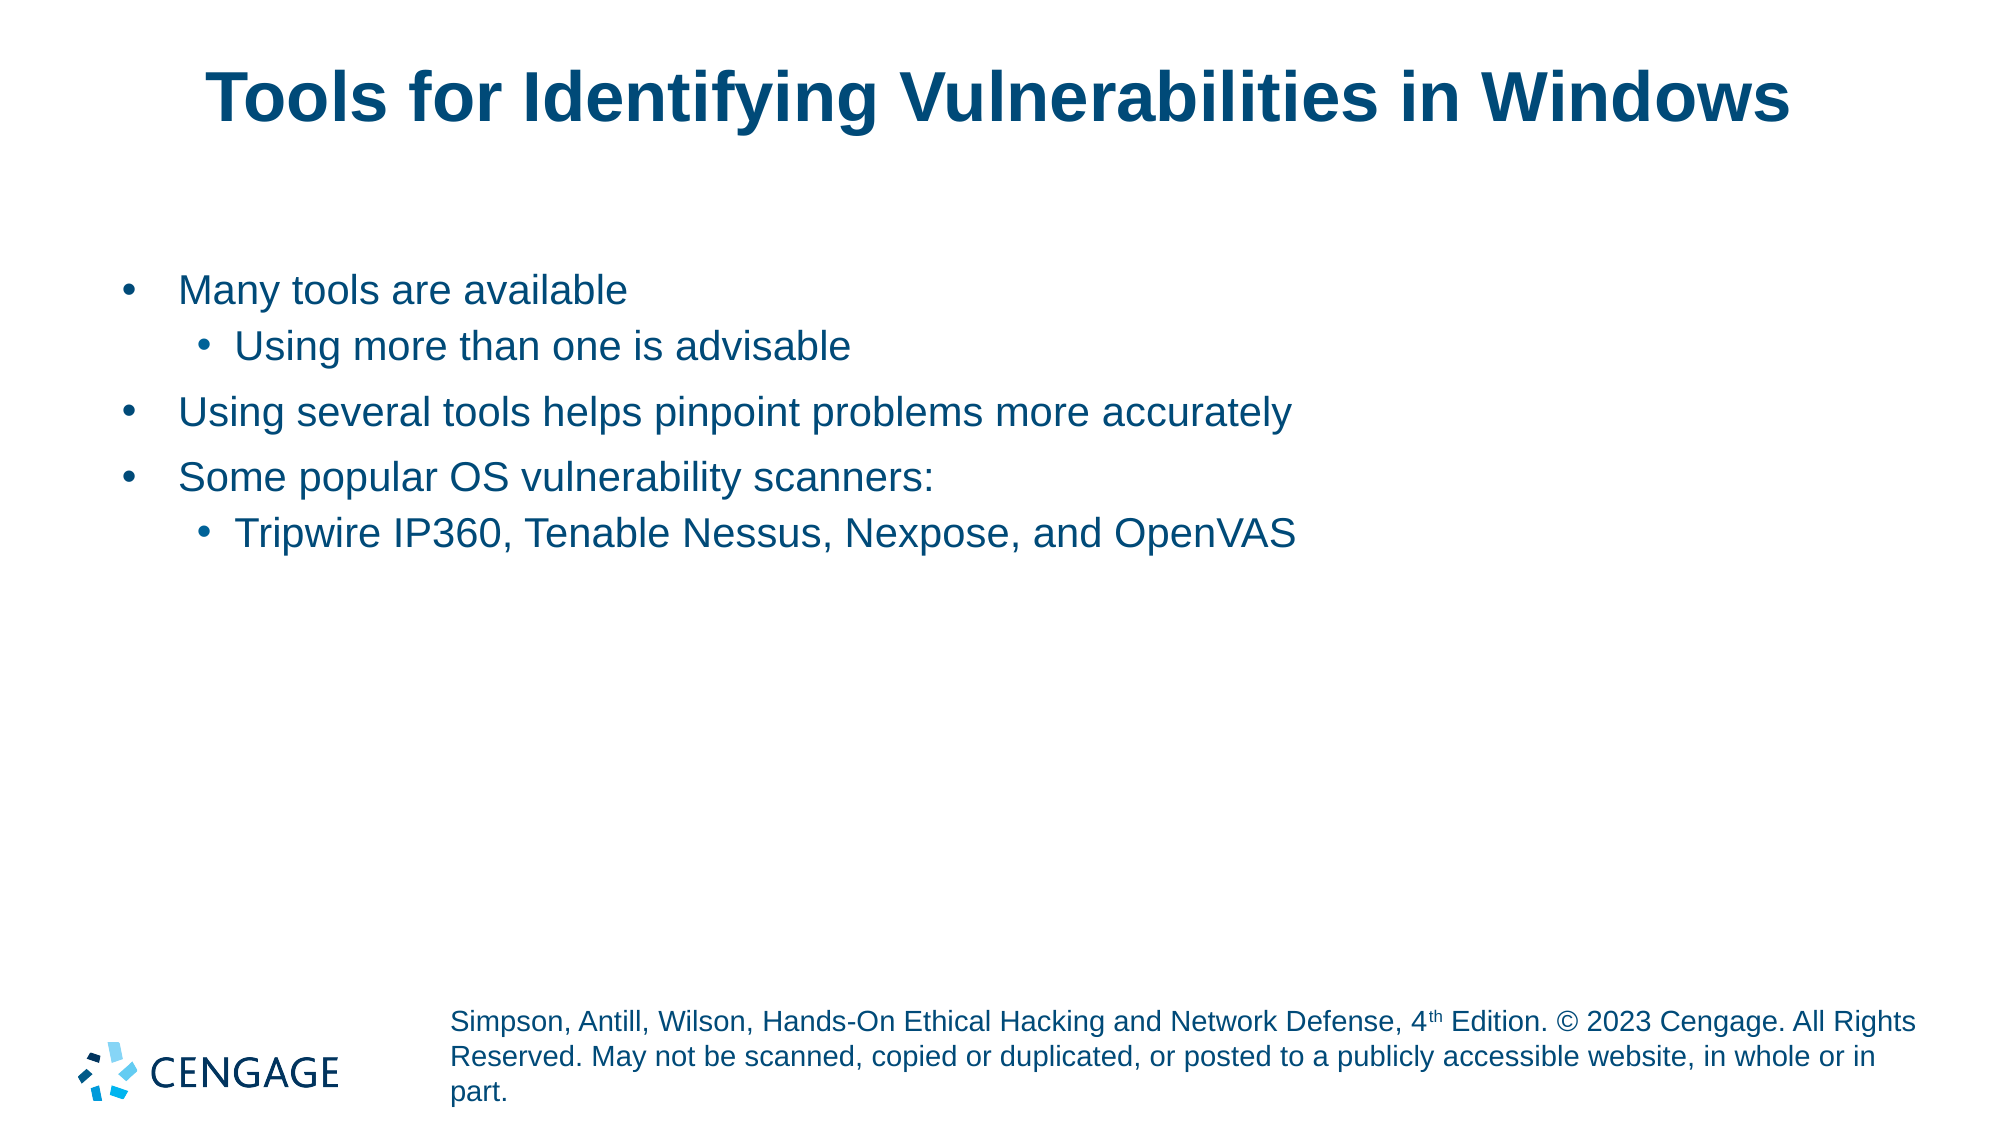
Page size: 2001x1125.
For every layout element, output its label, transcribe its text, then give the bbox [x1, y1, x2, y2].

picture [78, 1042, 338, 1101]
list Many tools are available Using more than one is advisable Using several tools helps pinpoint problems more accurately Some popular OS vulnerability scanners: Tripwire IP360, Tenable Nessus, Nexpose, and OpenVAS [121, 268, 1880, 990]
title Tools for Identifying Vulnerabilities in Windows [137, 59, 1863, 171]
